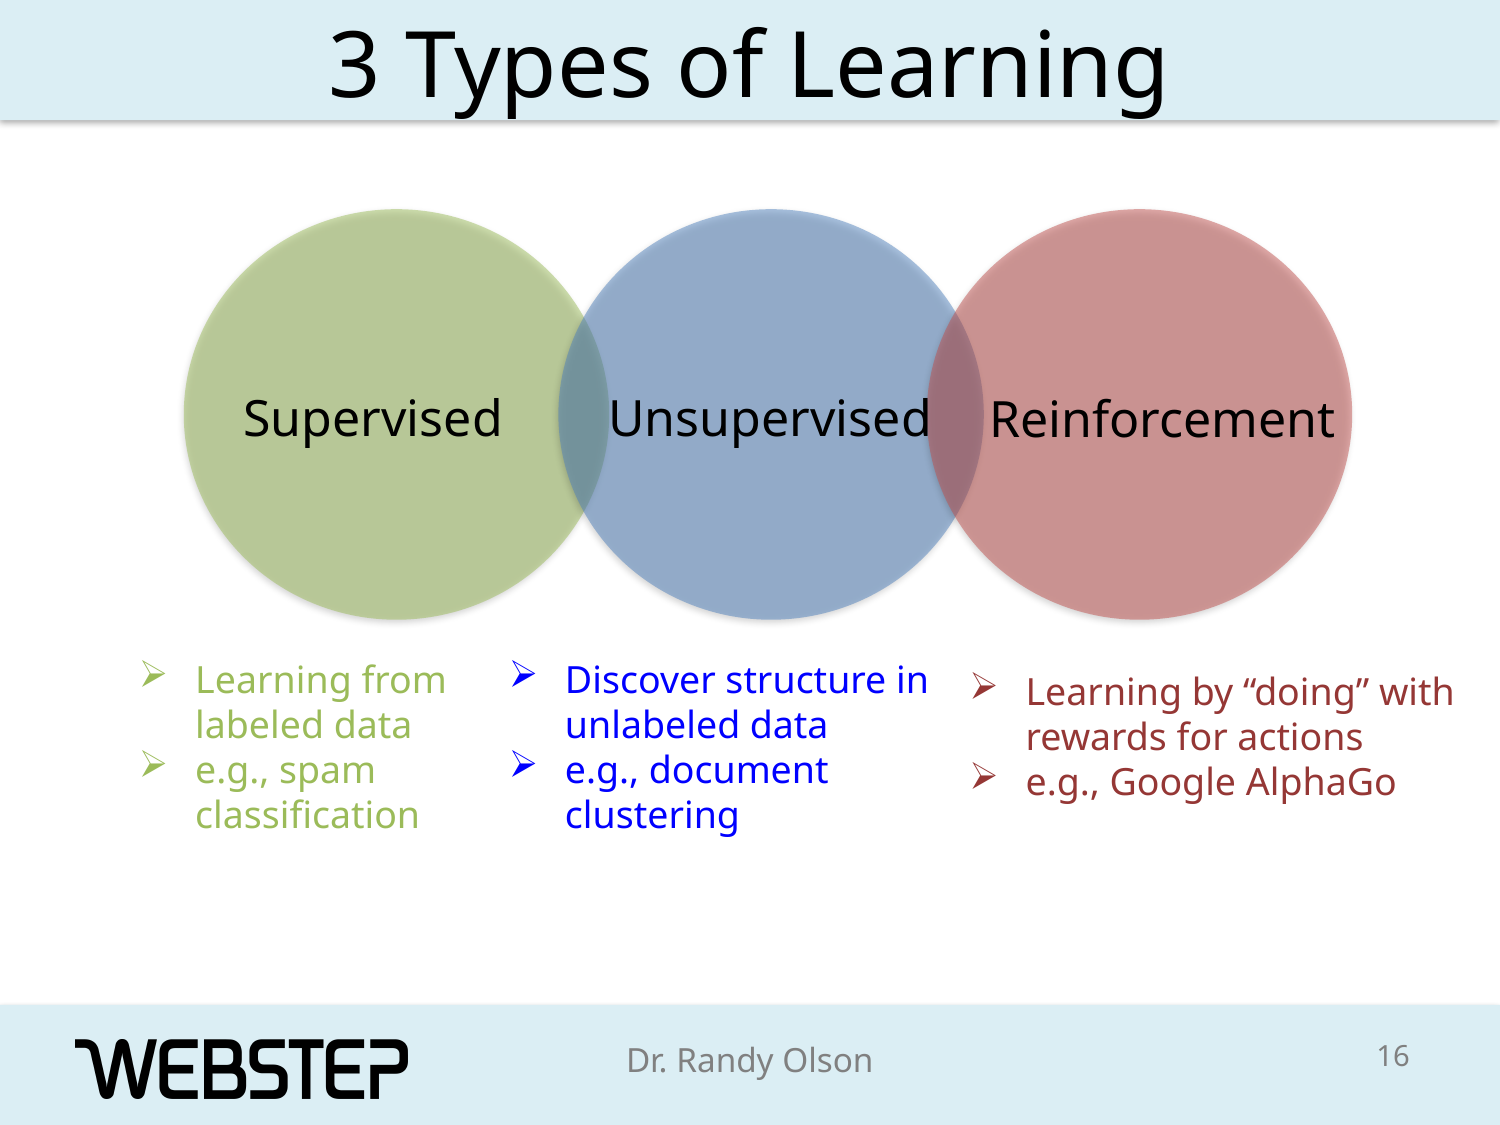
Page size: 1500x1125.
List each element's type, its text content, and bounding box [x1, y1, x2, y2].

title 3 Types of Learning [75, 0, 1425, 155]
text_box [560, 208, 954, 379]
slide_number 16 [1310, 1026, 1425, 1088]
text_box Reinforcement [957, 379, 1368, 455]
text_box Unsupervised [564, 379, 957, 455]
text_box [930, 455, 1349, 621]
text_box Learning from labeled data e.g., spam classification [124, 649, 493, 844]
text_box [561, 455, 952, 621]
text_box [187, 455, 581, 621]
picture [75, 1039, 408, 1099]
text_box Discover structure in unlabeled data e.g., document clustering [493, 649, 984, 844]
text_box Supervised [168, 379, 564, 455]
text_box [186, 208, 582, 379]
text_box [929, 208, 1350, 379]
text_box Learning by “doing” with rewards for actions e.g., Google AlphaGo [954, 660, 1474, 811]
